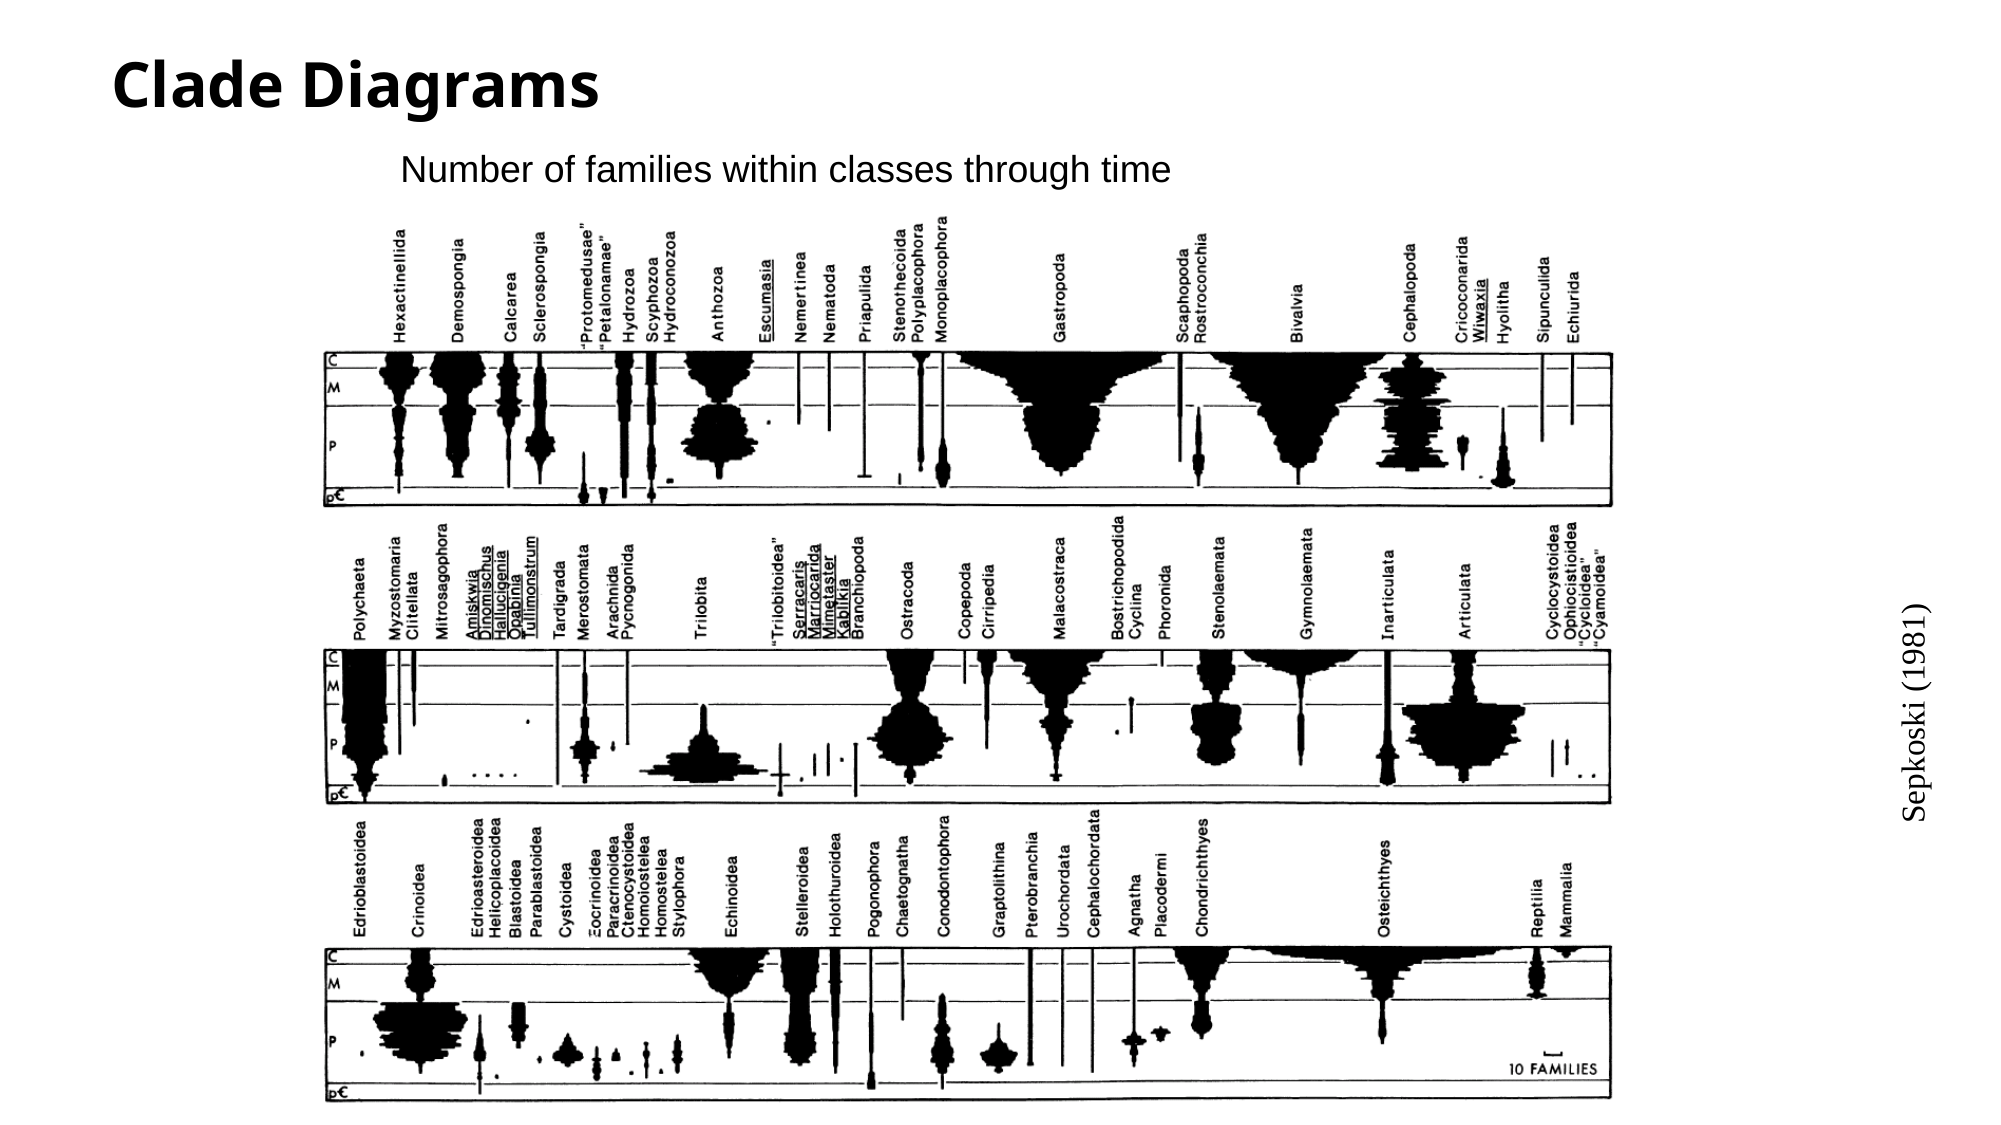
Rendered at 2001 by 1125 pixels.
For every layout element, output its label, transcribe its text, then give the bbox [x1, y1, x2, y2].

text_box Number of families within classes through time [385, 137, 1579, 197]
text_box [485, 138, 1598, 207]
picture [319, 207, 1628, 1113]
title Clade Diagrams [96, 0, 1284, 182]
text_box Sepkoski (1981) [1883, 588, 1939, 839]
